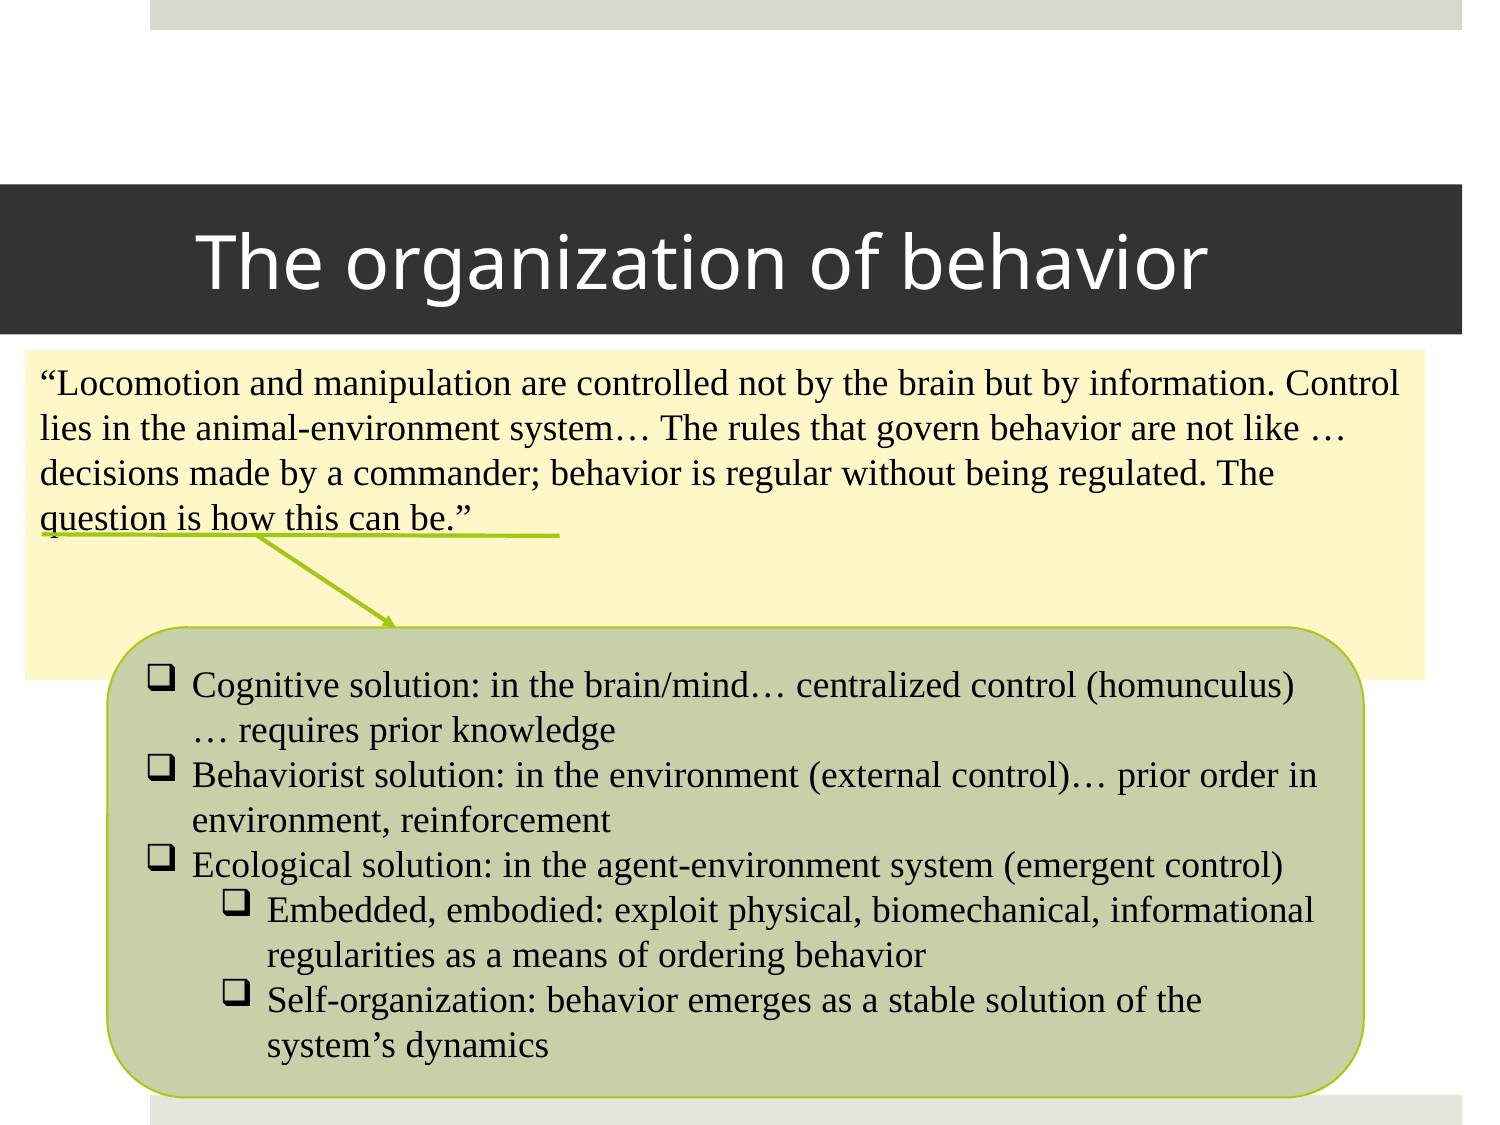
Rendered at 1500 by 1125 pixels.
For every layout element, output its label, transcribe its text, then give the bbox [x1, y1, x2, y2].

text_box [397, 533, 561, 537]
title The organization of behavior [0, 184, 1463, 335]
text_box Cognitive solution: in the brain/mind… centralized control (homunculus)… requires prior knowledge Behaviorist solution: in the environment (external control)… prior order in environment, reinforcement Ecological solution: in the agent-environment system (emergent control) Embedded, embodied: exploit physical, biomechanical, informational regularities as a means of ordering behavior Self-organization: behavior emerges as a stable solution of the system’s dynamics [106, 626, 1365, 1099]
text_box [41, 533, 254, 537]
text_box “Locomotion and manipulation are controlled not by the brain but by information. Control lies in the animal-environment system… The rules that govern behavior are not like …decisions made by a commander; behavior is regular without being regulated. The question is how this can be.” -- J. J. Gibson, 1979 [25, 350, 1426, 680]
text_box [254, 533, 397, 628]
